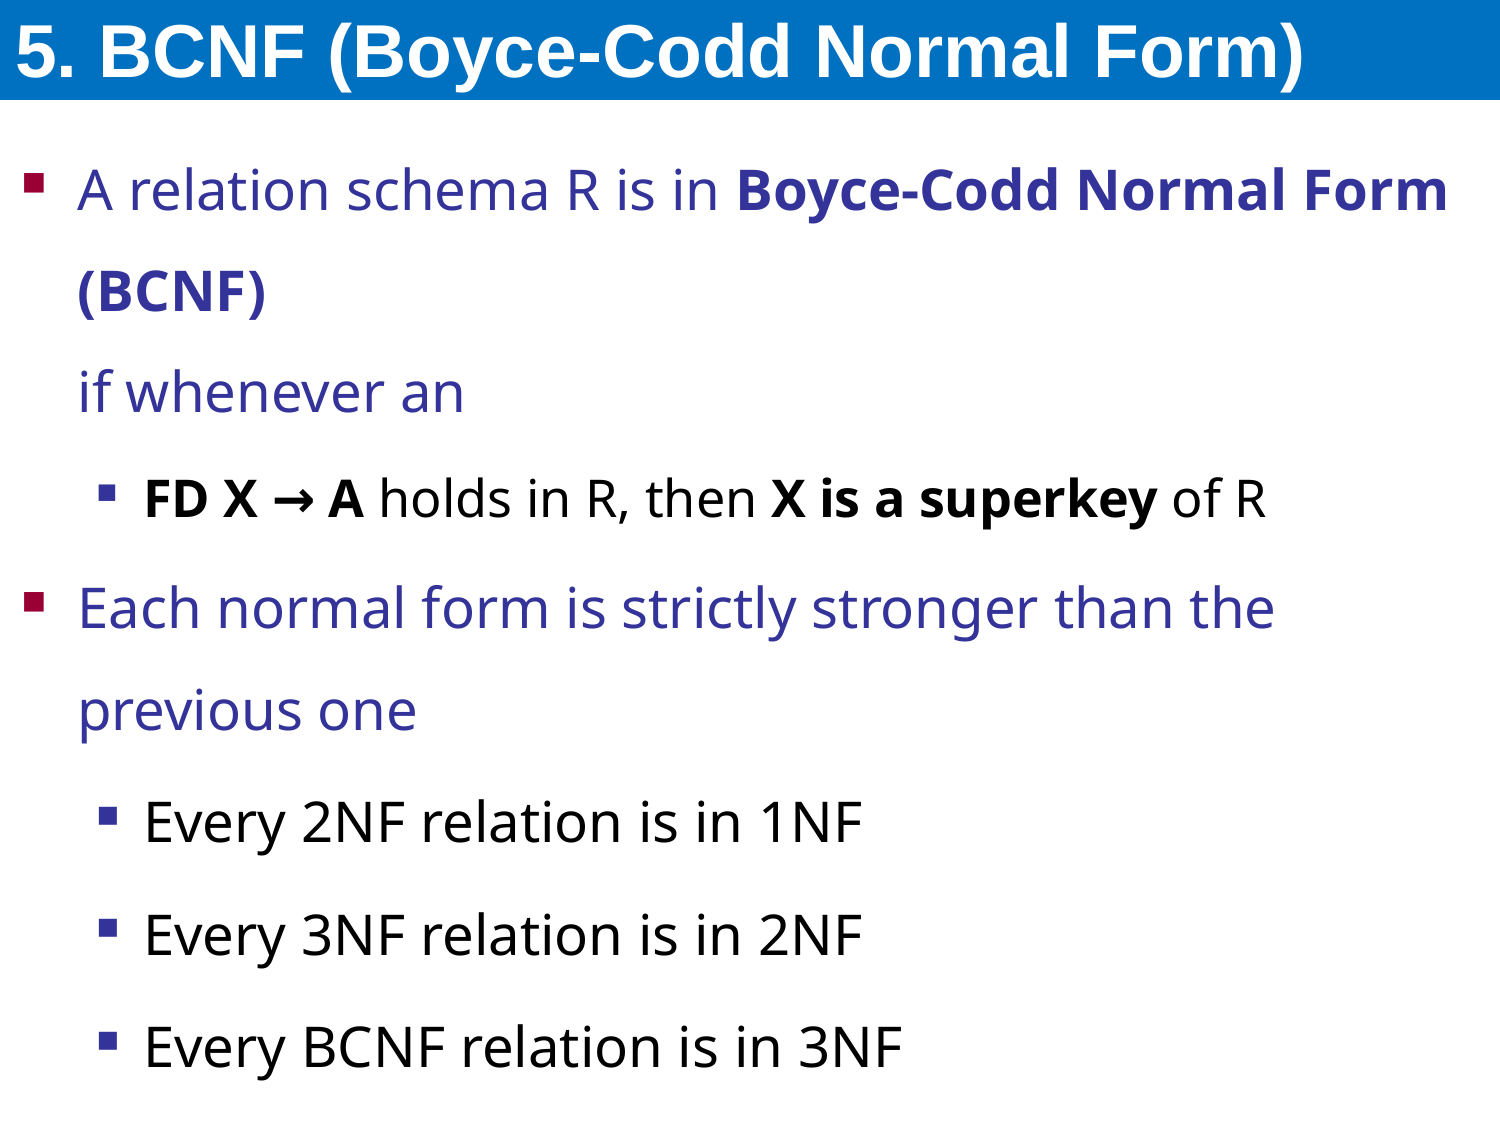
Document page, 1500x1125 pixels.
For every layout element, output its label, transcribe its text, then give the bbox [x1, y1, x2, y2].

list A relation schema R is in Boyce-Codd Normal Form (BCNF) if whenever an FD X → A holds in R, then X is a superkey of R Each normal form is strictly stronger than the previous one Every 2NF relation is in 1NF Every 3NF relation is in 2NF Every BCNF relation is in 3NF Hence BCNF is considered a stronger form of 3NF [6, 112, 1490, 1125]
title 5. BCNF (Boyce-Codd Normal Form) [0, 0, 1500, 100]
